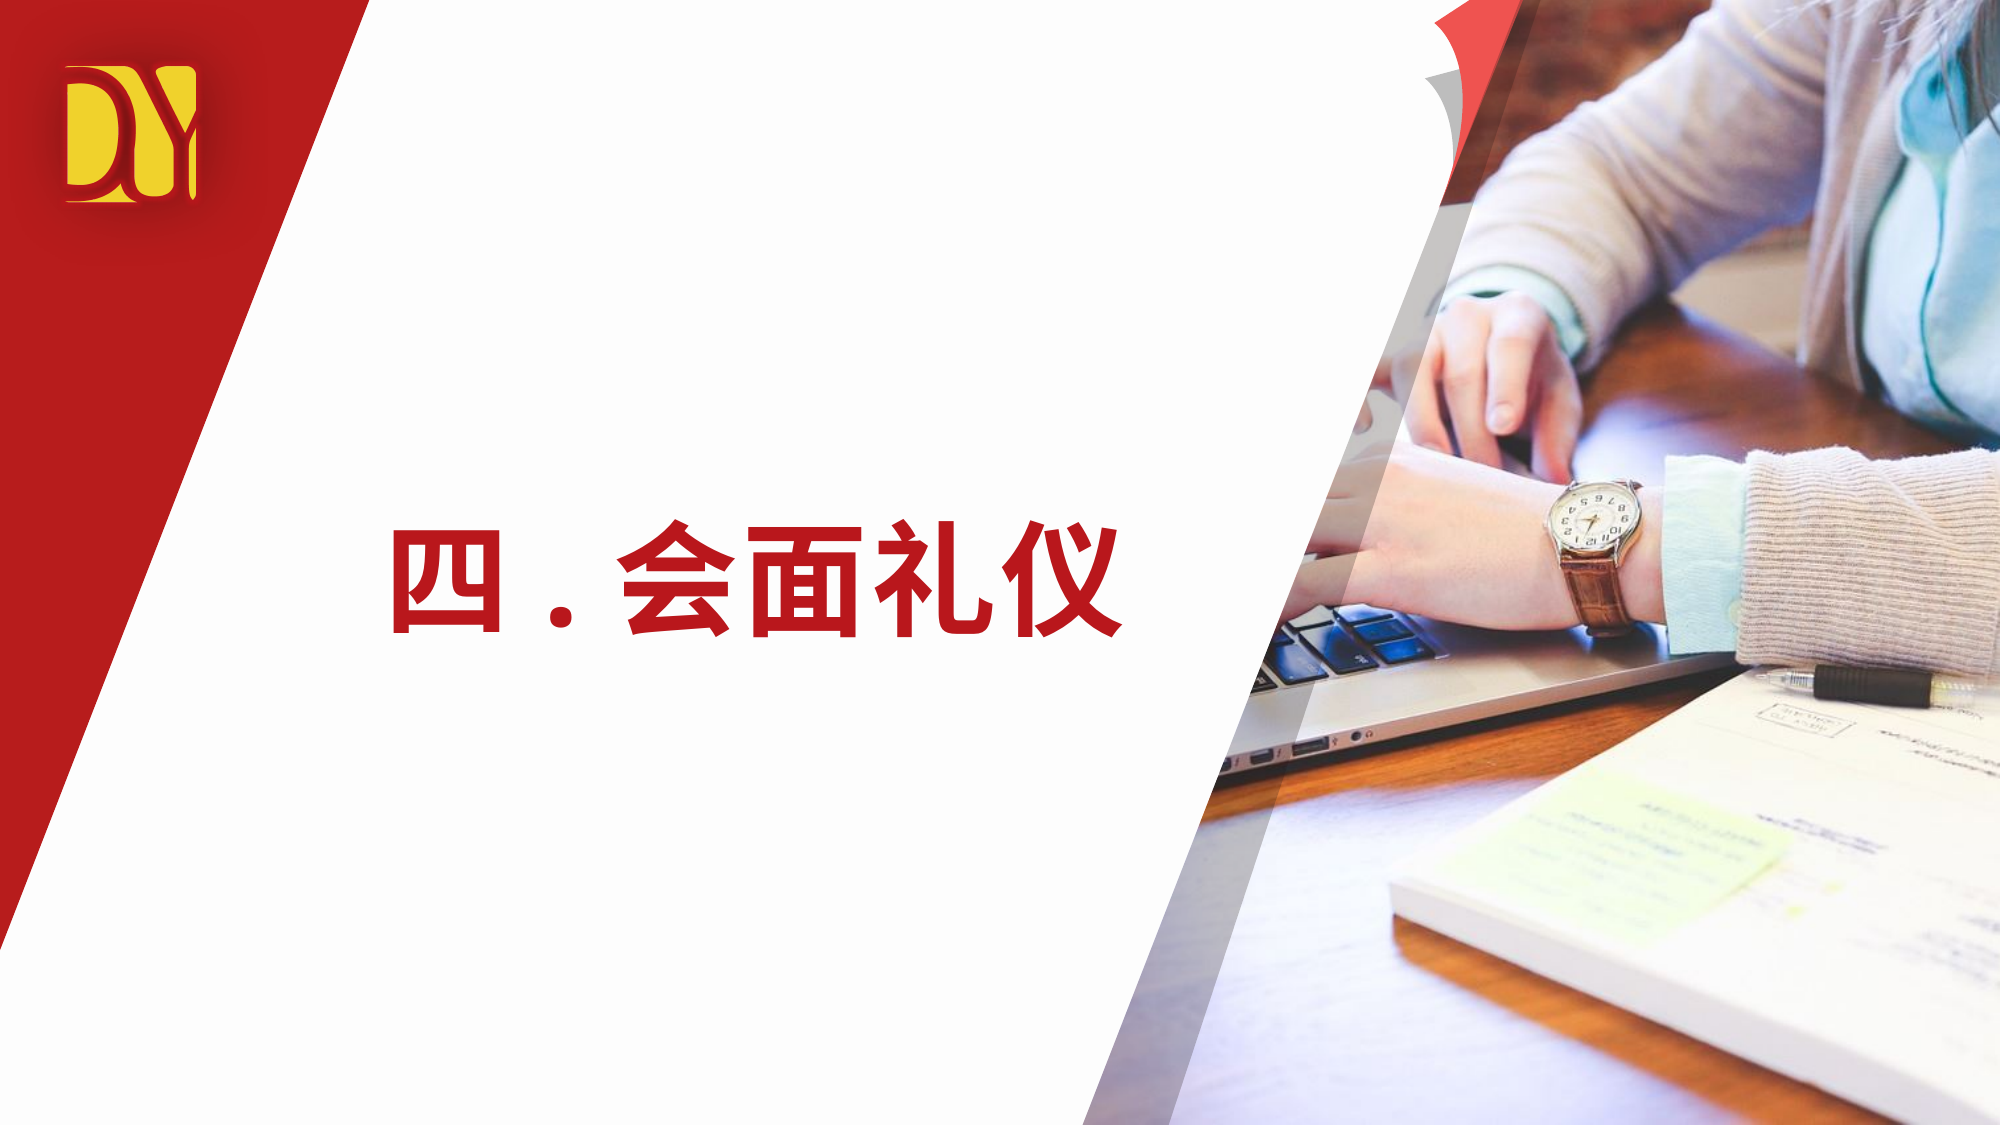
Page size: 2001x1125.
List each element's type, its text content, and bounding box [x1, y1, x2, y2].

text_box [0, 0, 370, 951]
picture [56, 59, 208, 207]
text_box 四.会面礼仪 [369, 464, 1082, 659]
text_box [1082, 0, 2000, 1125]
